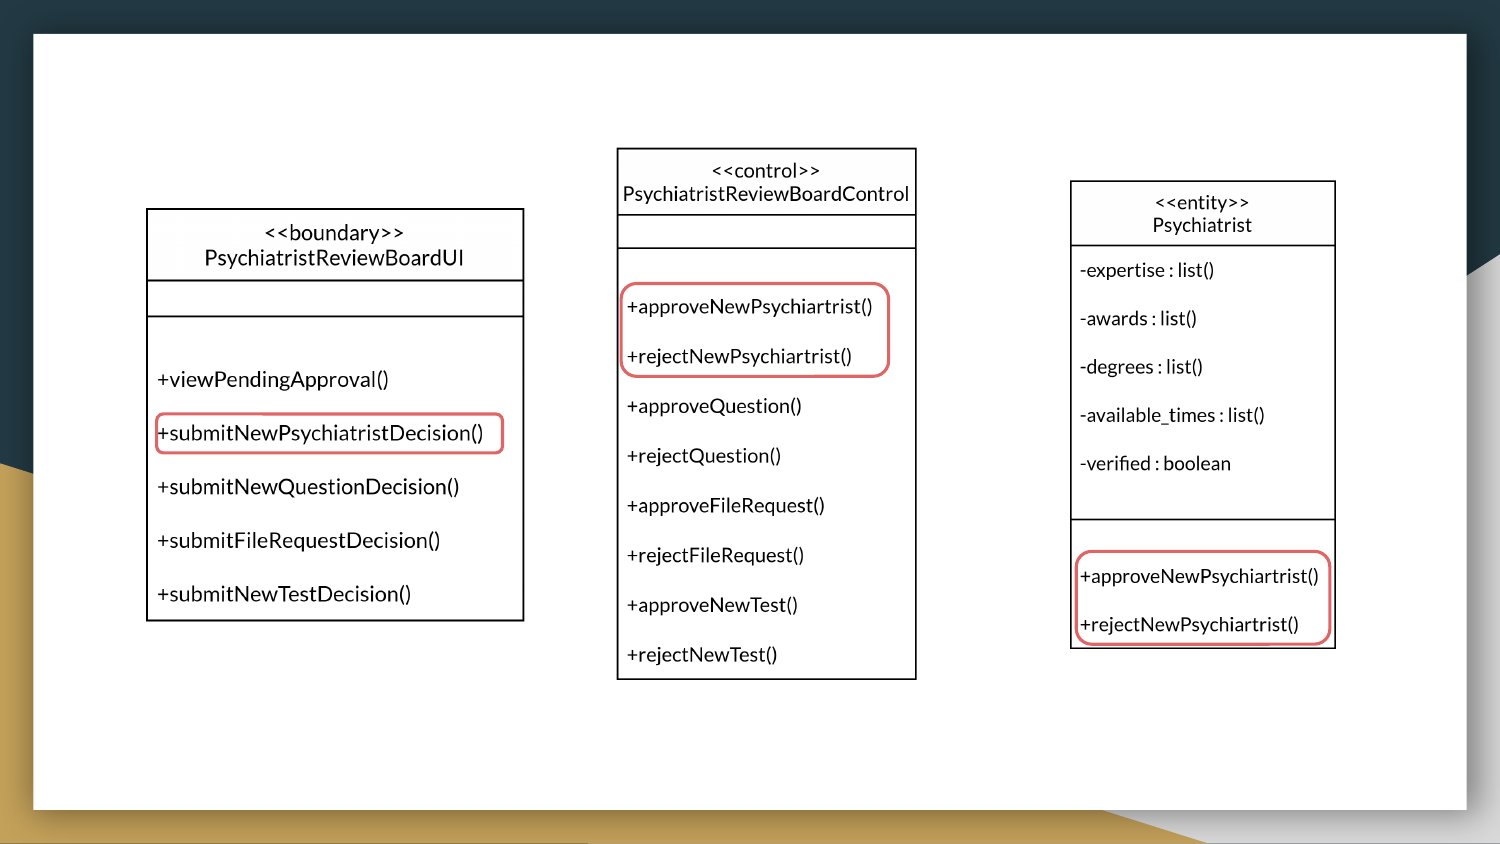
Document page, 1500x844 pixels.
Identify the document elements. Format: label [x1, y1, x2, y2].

picture [128, 190, 542, 640]
picture [1053, 164, 1351, 665]
picture [600, 131, 933, 698]
